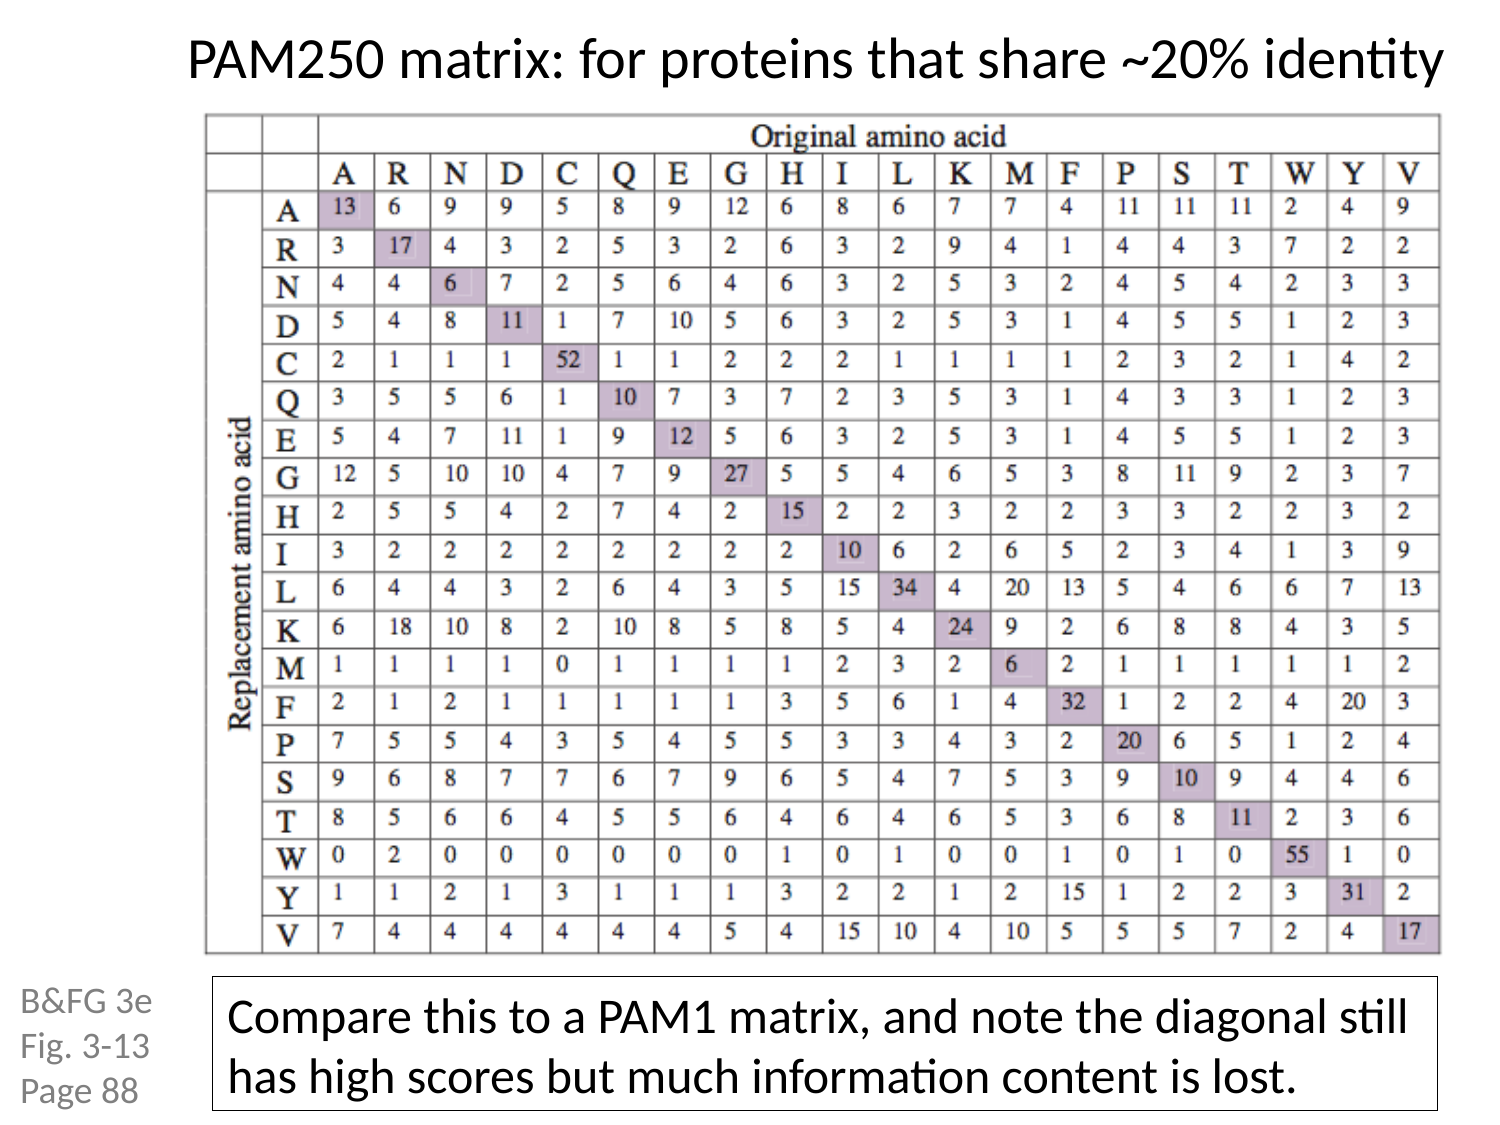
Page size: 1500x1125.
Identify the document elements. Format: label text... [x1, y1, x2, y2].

text_box PAM250 matrix: for proteins that share ~20% identity [171, 12, 1475, 98]
text_box Compare this to a PAM1 matrix, and note the diagonal still has high scores but much information content is lost. [212, 976, 1438, 1111]
text_box B&FG 3e Fig. 3-13 Page 88 [5, 968, 169, 1119]
picture [187, 95, 1461, 975]
